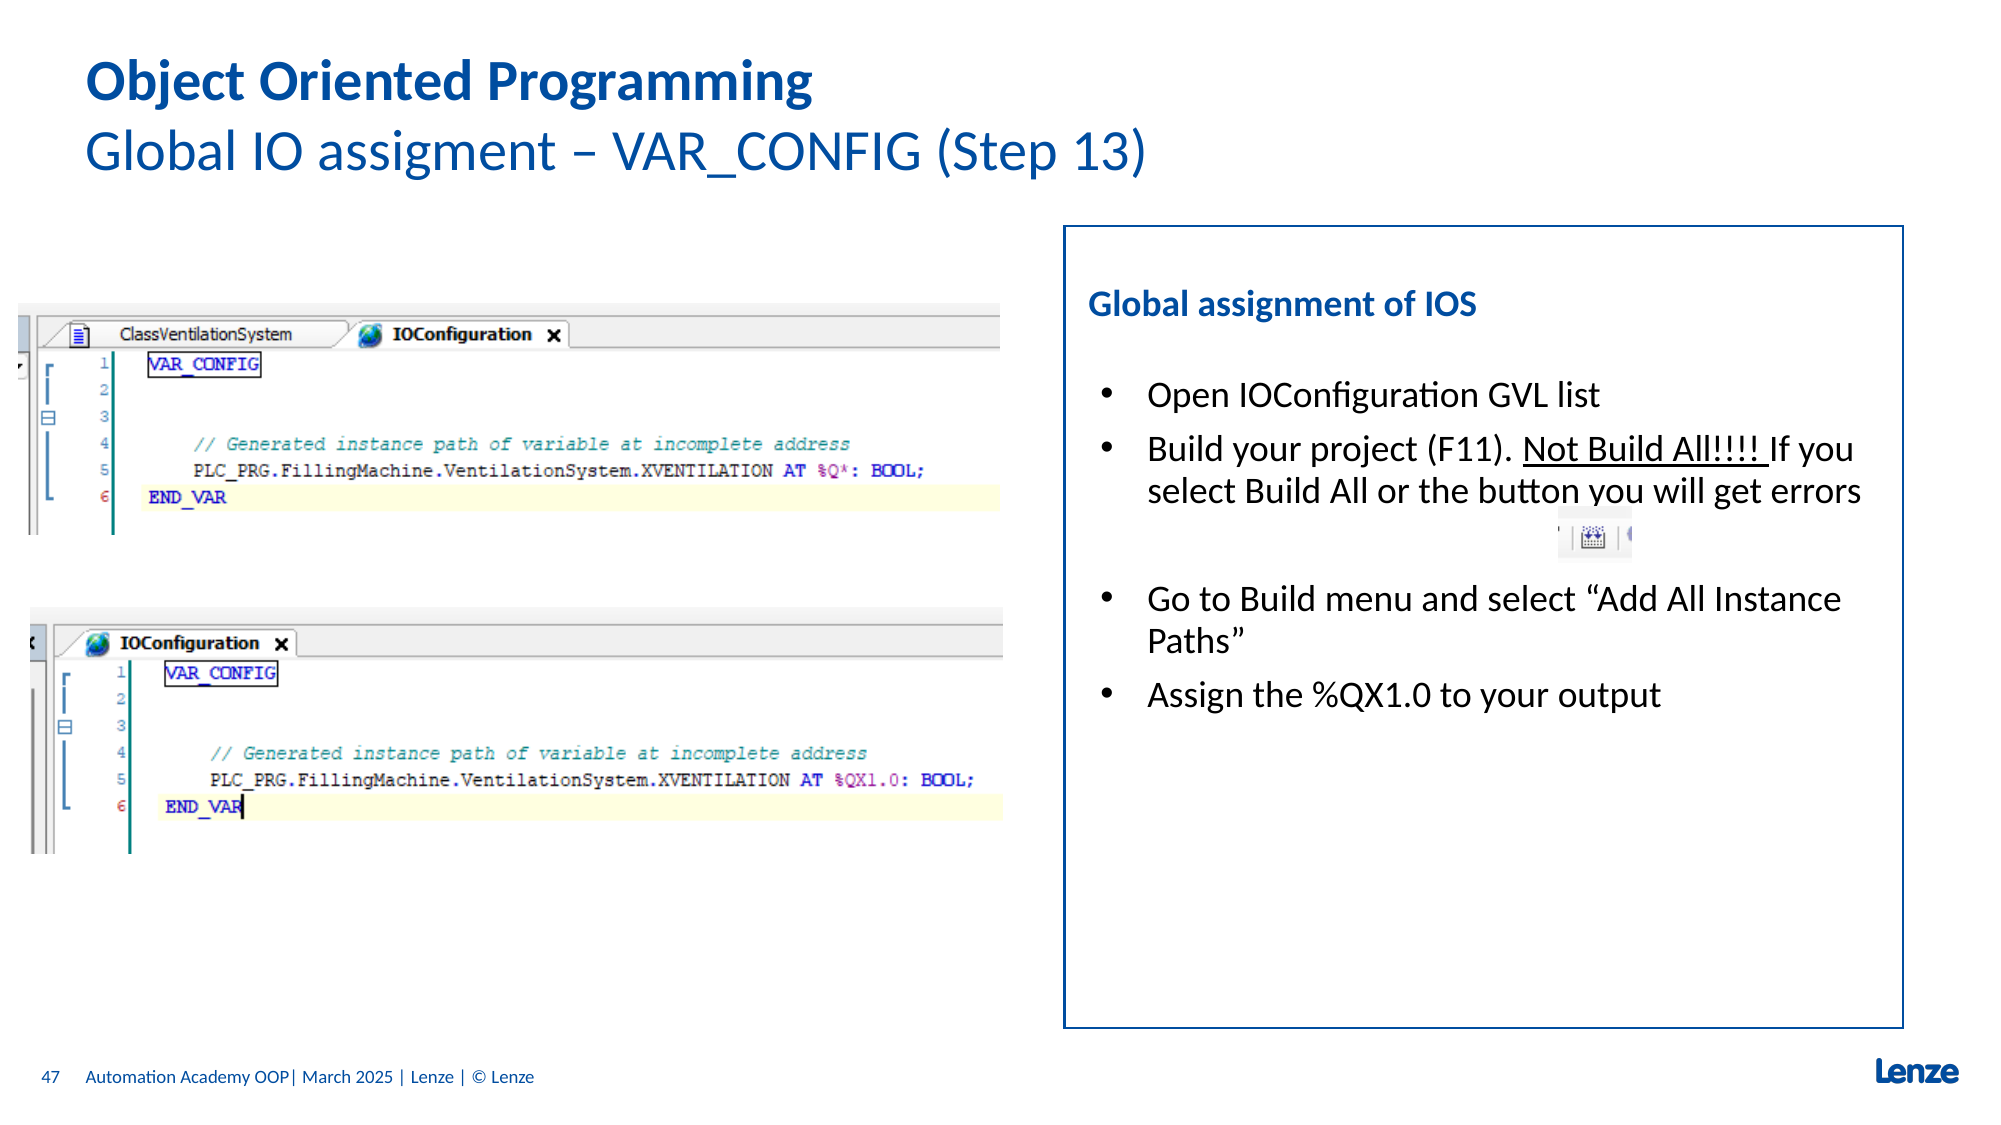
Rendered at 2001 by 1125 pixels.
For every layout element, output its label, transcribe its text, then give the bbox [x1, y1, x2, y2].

title Global IO assigment – VAR_CONFIG (Step 13) [85, 104, 1250, 183]
slide_number 47 [0, 1027, 61, 1088]
footer Automation Academy OOP| March 2025 | Lenze | © Lenze [85, 1027, 834, 1088]
picture [30, 607, 1003, 854]
picture [18, 302, 1000, 535]
picture [1851, 1033, 1984, 1108]
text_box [1064, 225, 1904, 1028]
picture [1558, 506, 1632, 563]
list Object Oriented Programming [84, 34, 1249, 113]
